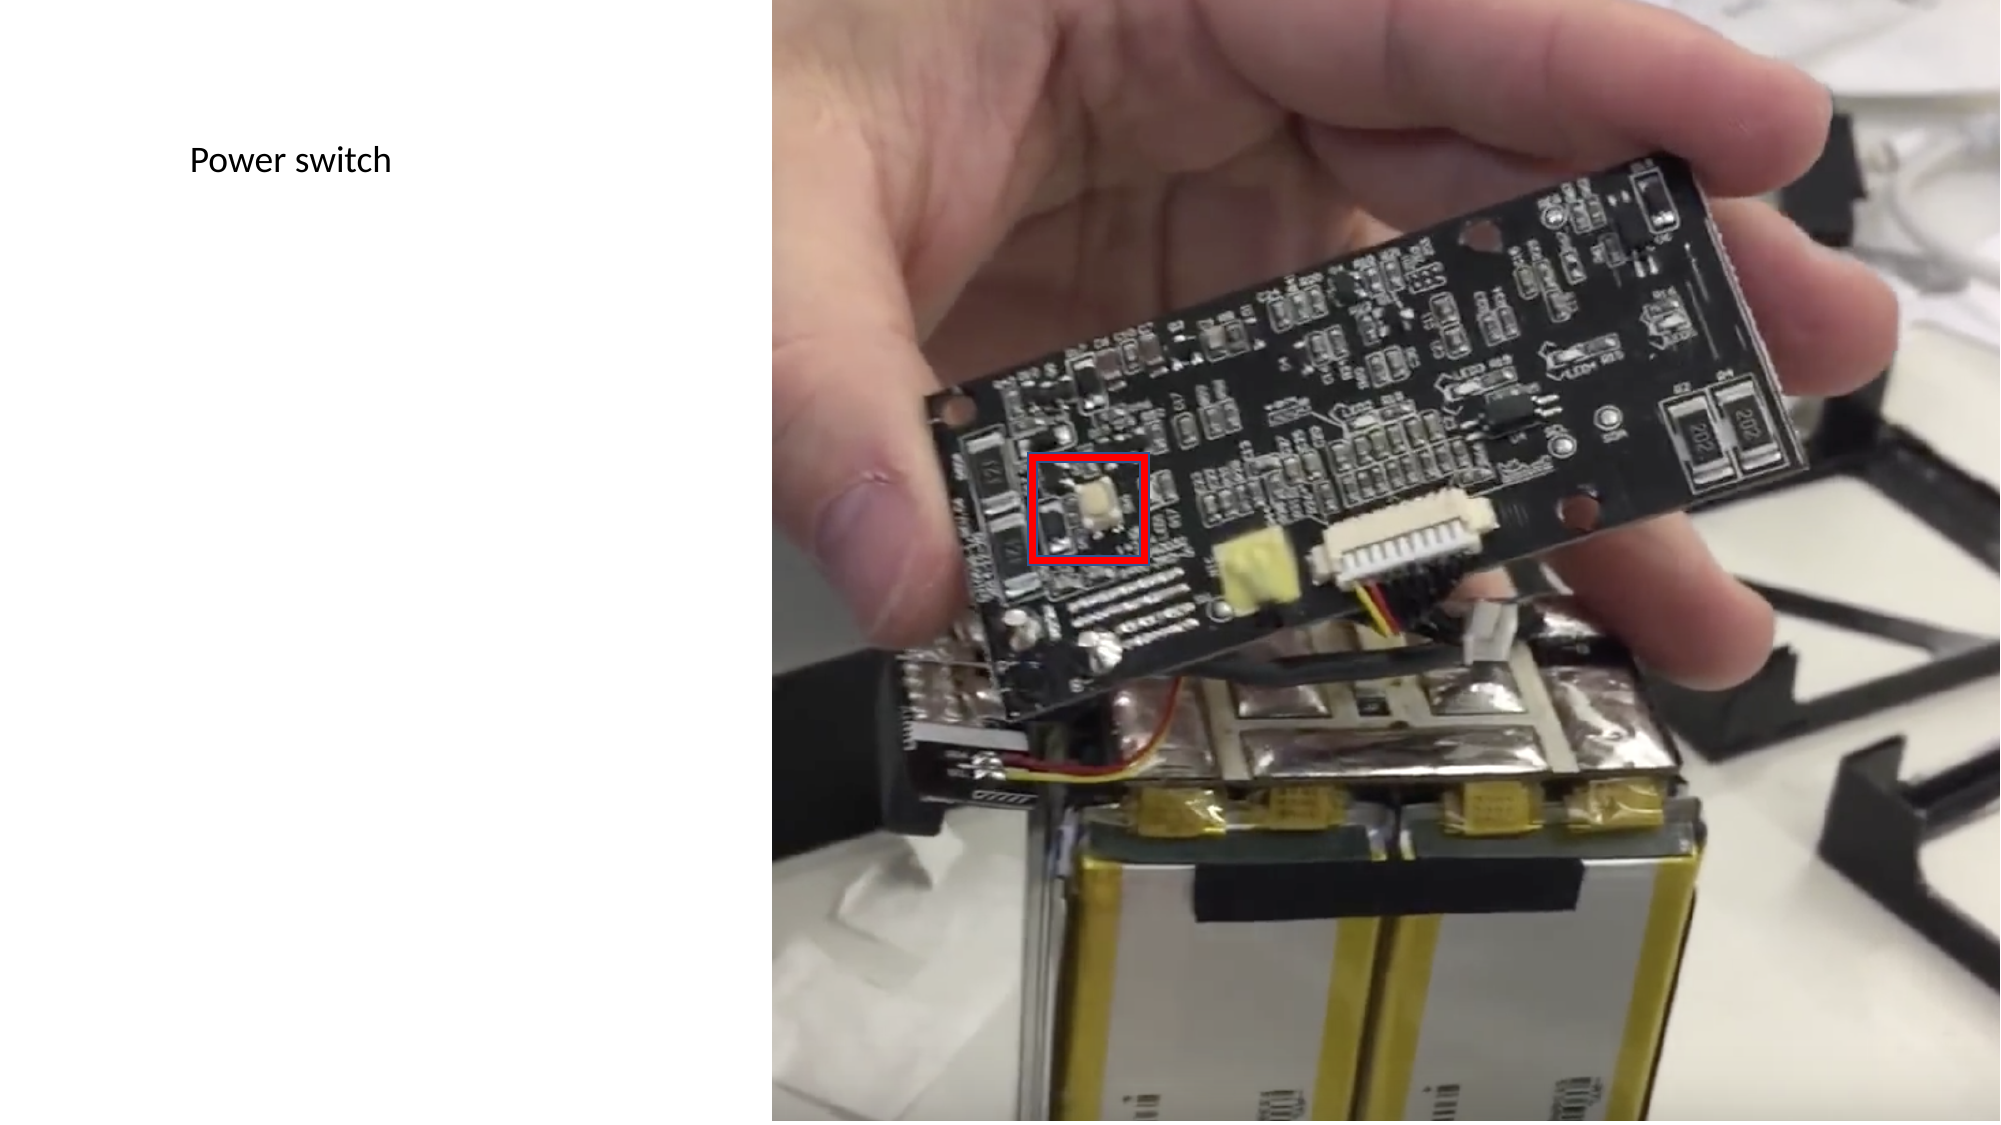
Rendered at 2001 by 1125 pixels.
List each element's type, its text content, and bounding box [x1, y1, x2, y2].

picture [771, 0, 2000, 1121]
text_box Power switch [175, 127, 408, 188]
